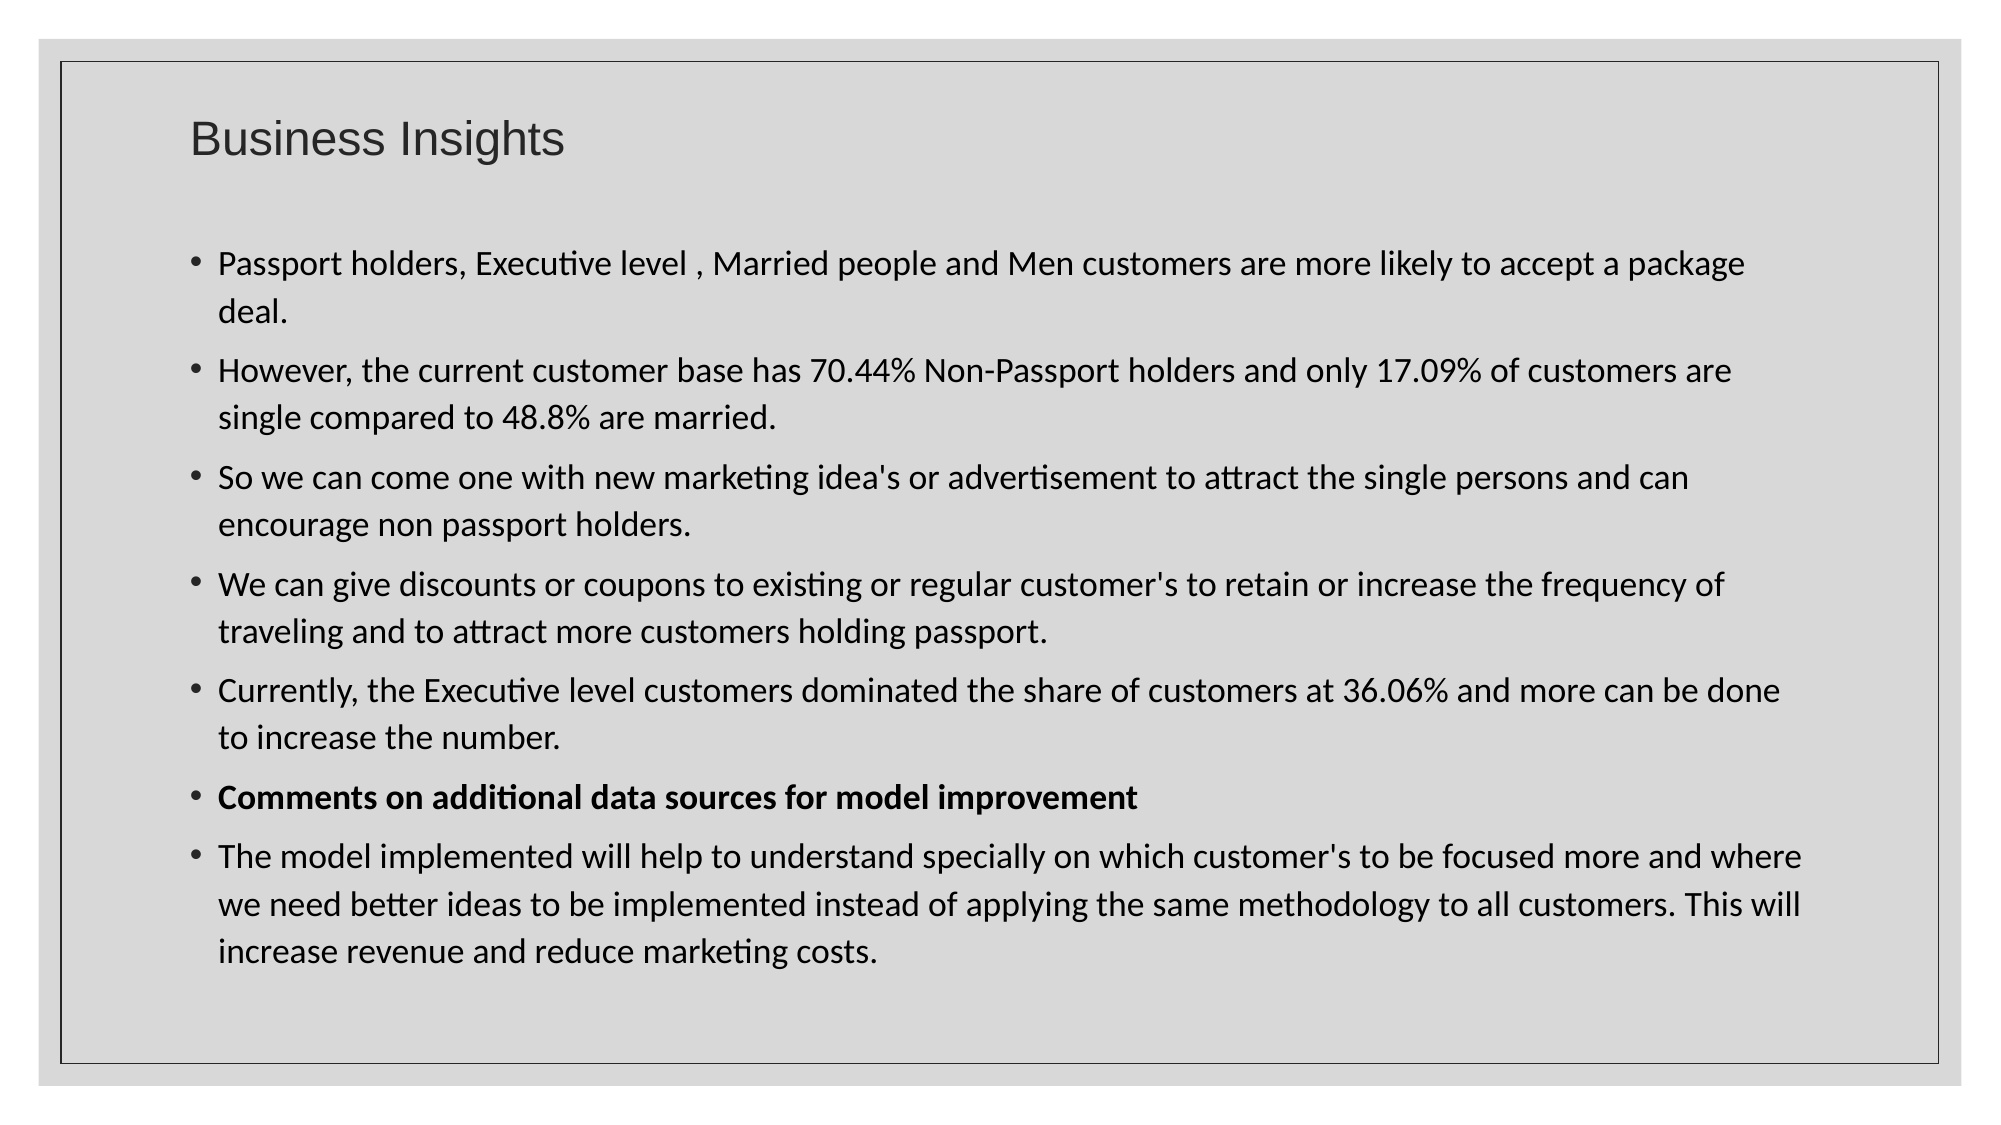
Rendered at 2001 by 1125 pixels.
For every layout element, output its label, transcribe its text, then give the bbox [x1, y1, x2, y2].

title Business Insights [174, 105, 1825, 174]
list Passport holders, Executive level , Married people and Men customers are more likely to accept a package deal. However, the current customer base has 70.44% Non-Passport holders and only 17.09% of customers are single compared to 48.8% are married. So we can come one with new marketing idea's or advertisement to attract the single persons and can encourage non passport holders. We can give discounts or coupons to existing or regular customer's to retain or increase the frequency of traveling and to attract more customers holding passport. Currently, the Executive level customers dominated the share of customers at 36.06% and more can be done to increase the number. Comments on additional data sources for model improvement The model implemented will help to understand specially on which customer's to be focused more and where we need better ideas to be implemented instead of applying the same methodology to all customers. This will increase revenue and reduce marketing costs. [174, 228, 1825, 982]
